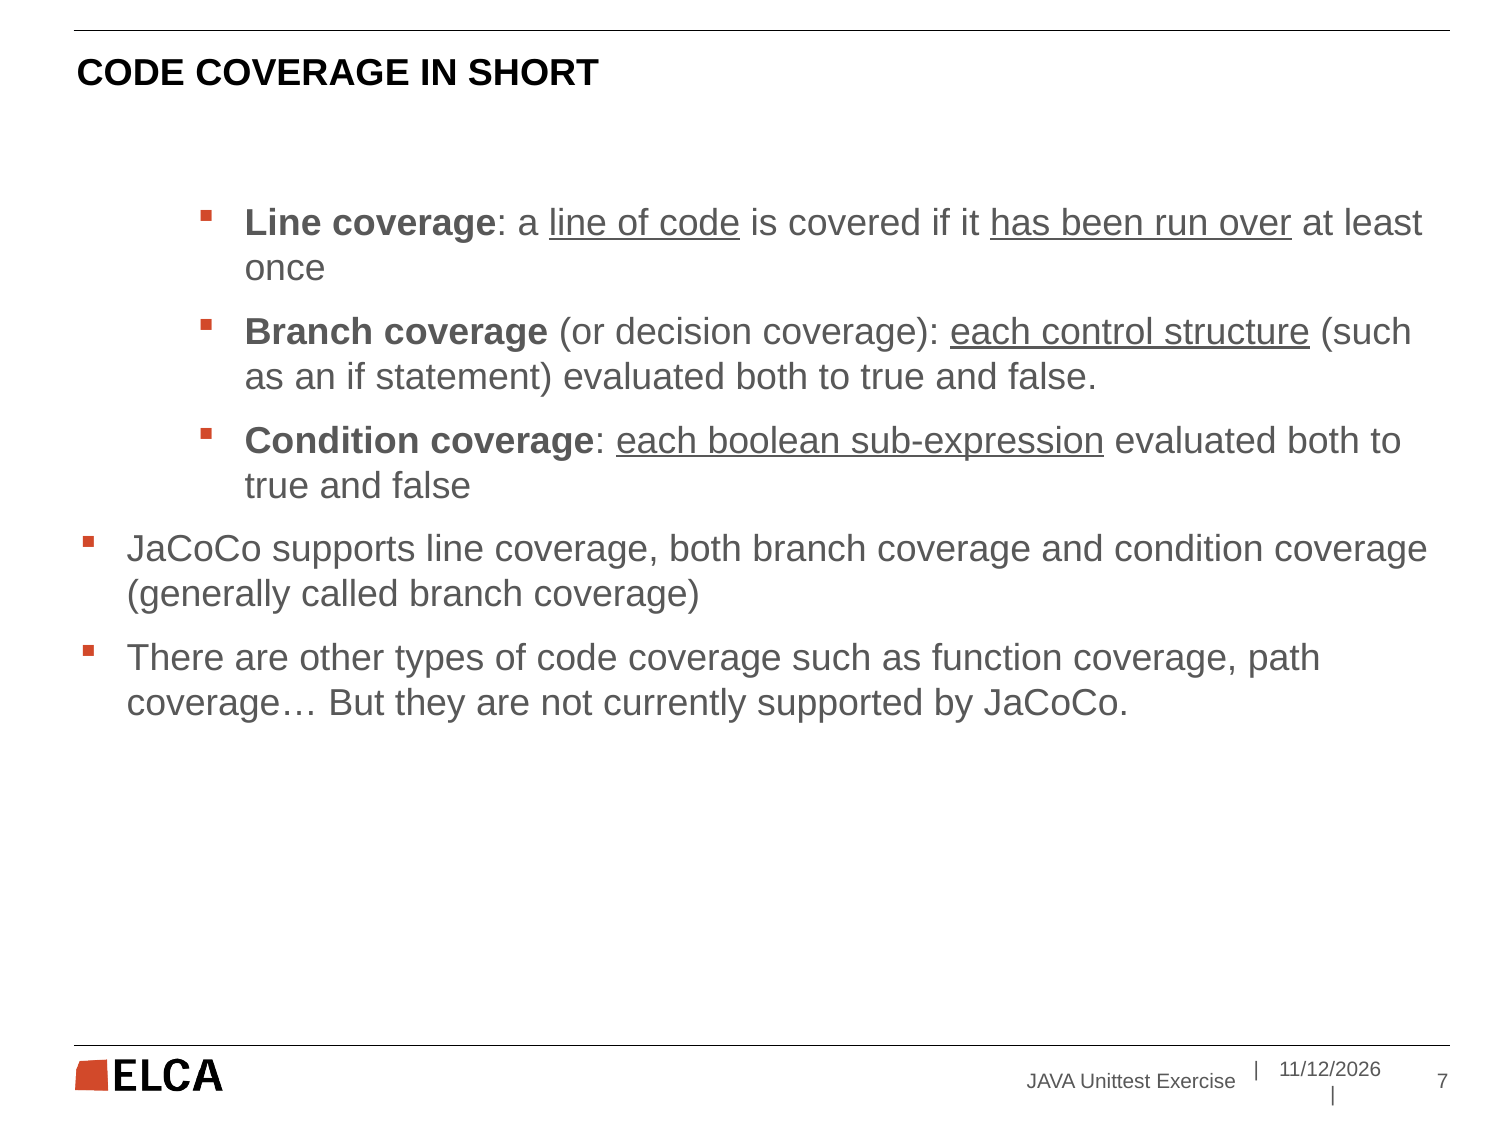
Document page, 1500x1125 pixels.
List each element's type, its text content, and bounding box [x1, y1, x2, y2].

list Line coverage: a line of code is covered if it has been run over at least once Branch coverage (or decision coverage): each control structure (such as an if statement) evaluated both to true and false. Condition coverage: each boolean sub-expression evaluated both to true and false JaCoCo supports line coverage, both branch coverage and condition coverage (generally called branch coverage) There are other types of code coverage such as function coverage, path coverage… But they are not currently supported by JaCoCo. [73, 192, 1445, 988]
picture [75, 1058, 231, 1093]
footer JAVA Unittest Exercise [745, 1062, 1248, 1099]
title Code coverage in short [70, 44, 1447, 98]
slide_number 7 [1407, 1062, 1449, 1099]
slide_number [1253, 1062, 1407, 1099]
